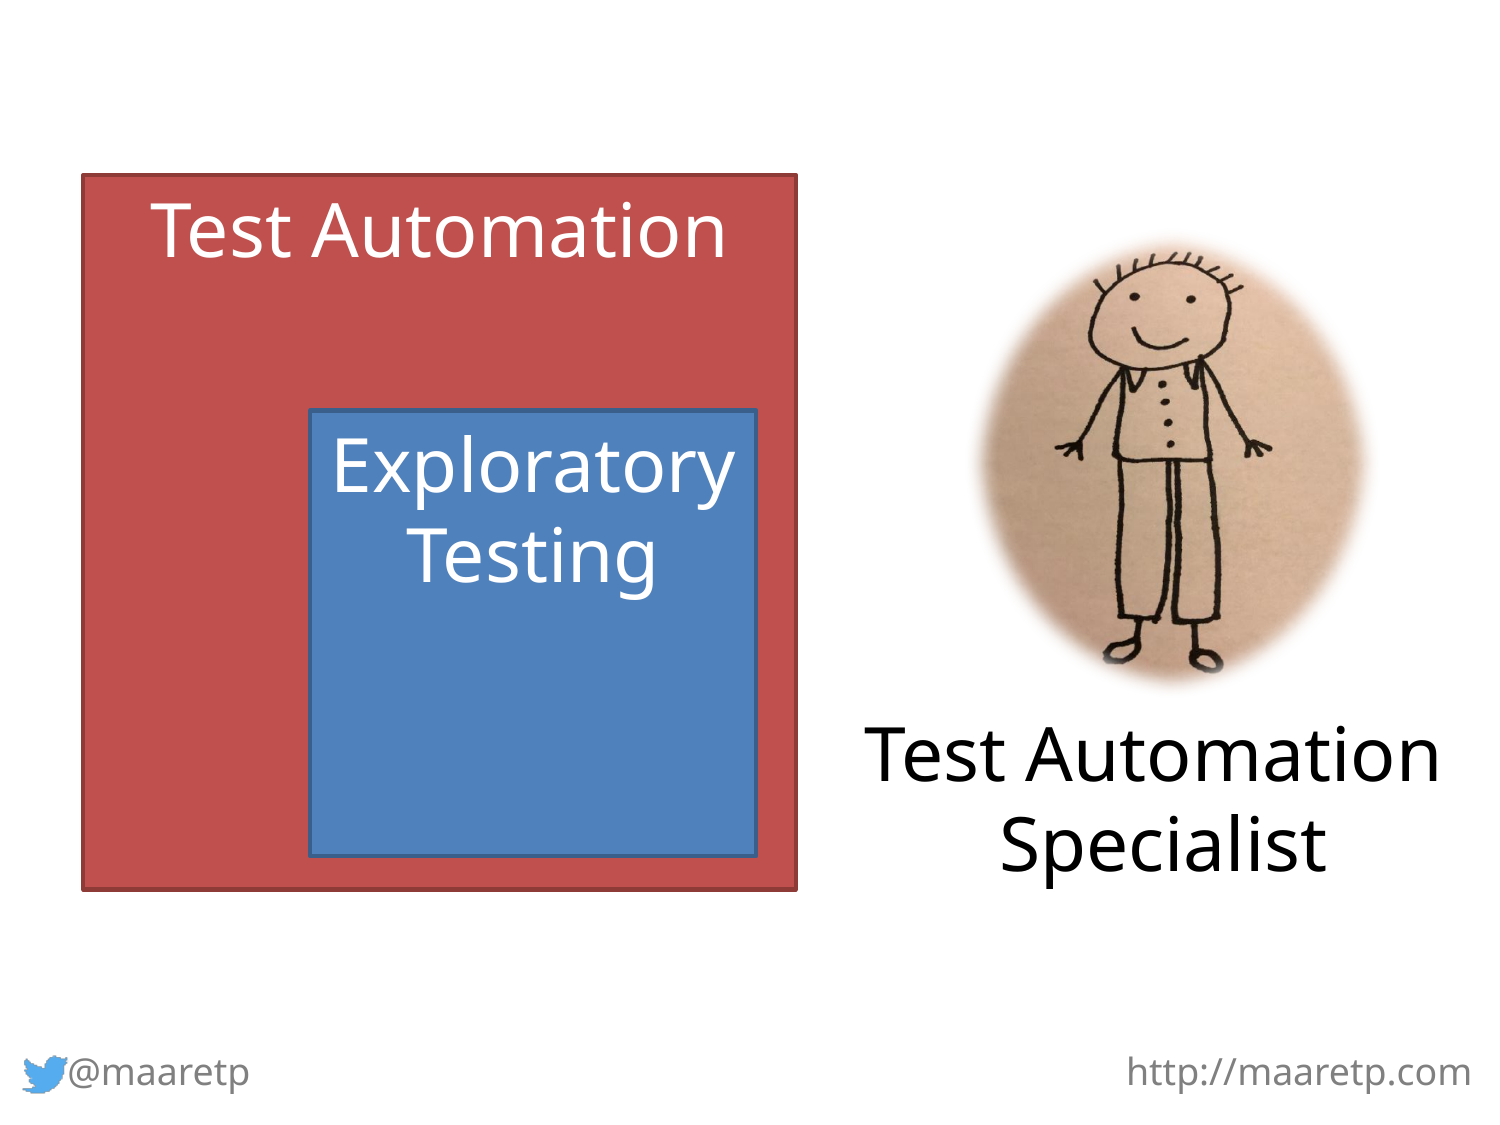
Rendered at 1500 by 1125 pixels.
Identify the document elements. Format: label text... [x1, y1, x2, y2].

text_box Test Automation Specialist [849, 699, 1477, 895]
picture [935, 253, 1409, 673]
picture [12, 1042, 80, 1109]
text_box Exploratory Testing [308, 408, 758, 858]
text_box Test Automation [81, 173, 798, 892]
